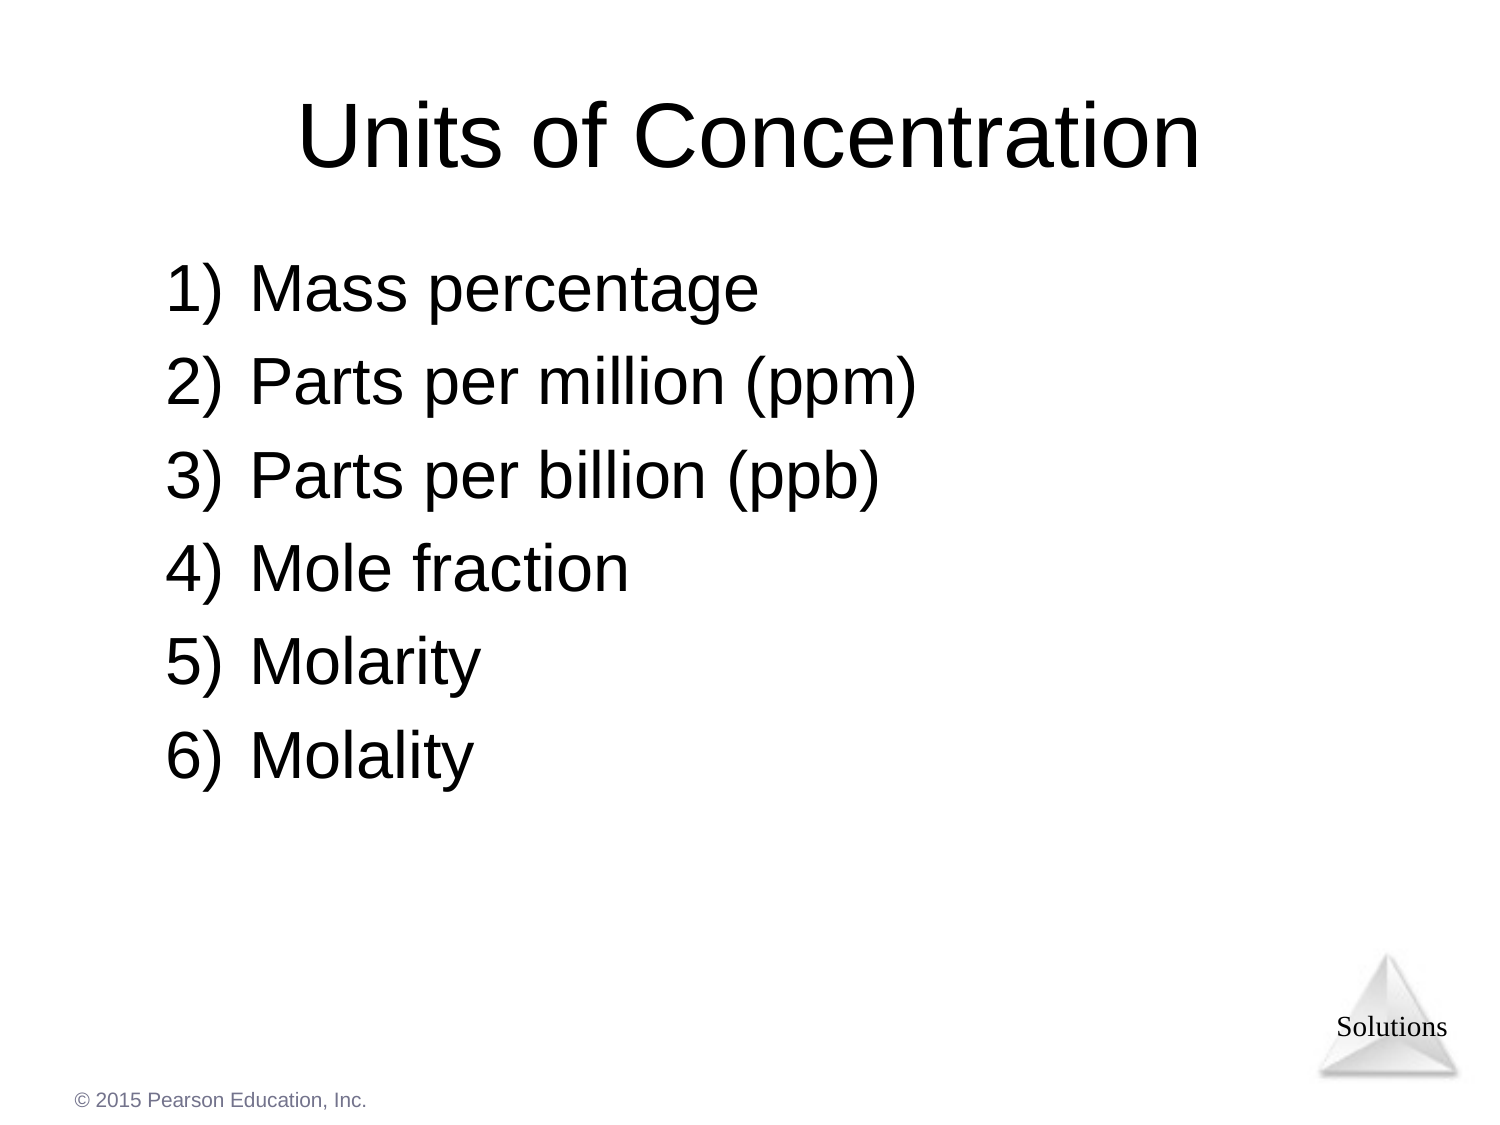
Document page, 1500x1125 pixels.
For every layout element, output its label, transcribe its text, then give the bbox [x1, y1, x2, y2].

picture [1275, 899, 1500, 1125]
title Units of Concentration [112, 37, 1388, 225]
list Mass percentage Parts per million (ppm) Parts per billion (ppb) Mole fraction Molarity Molality [150, 237, 1338, 1000]
